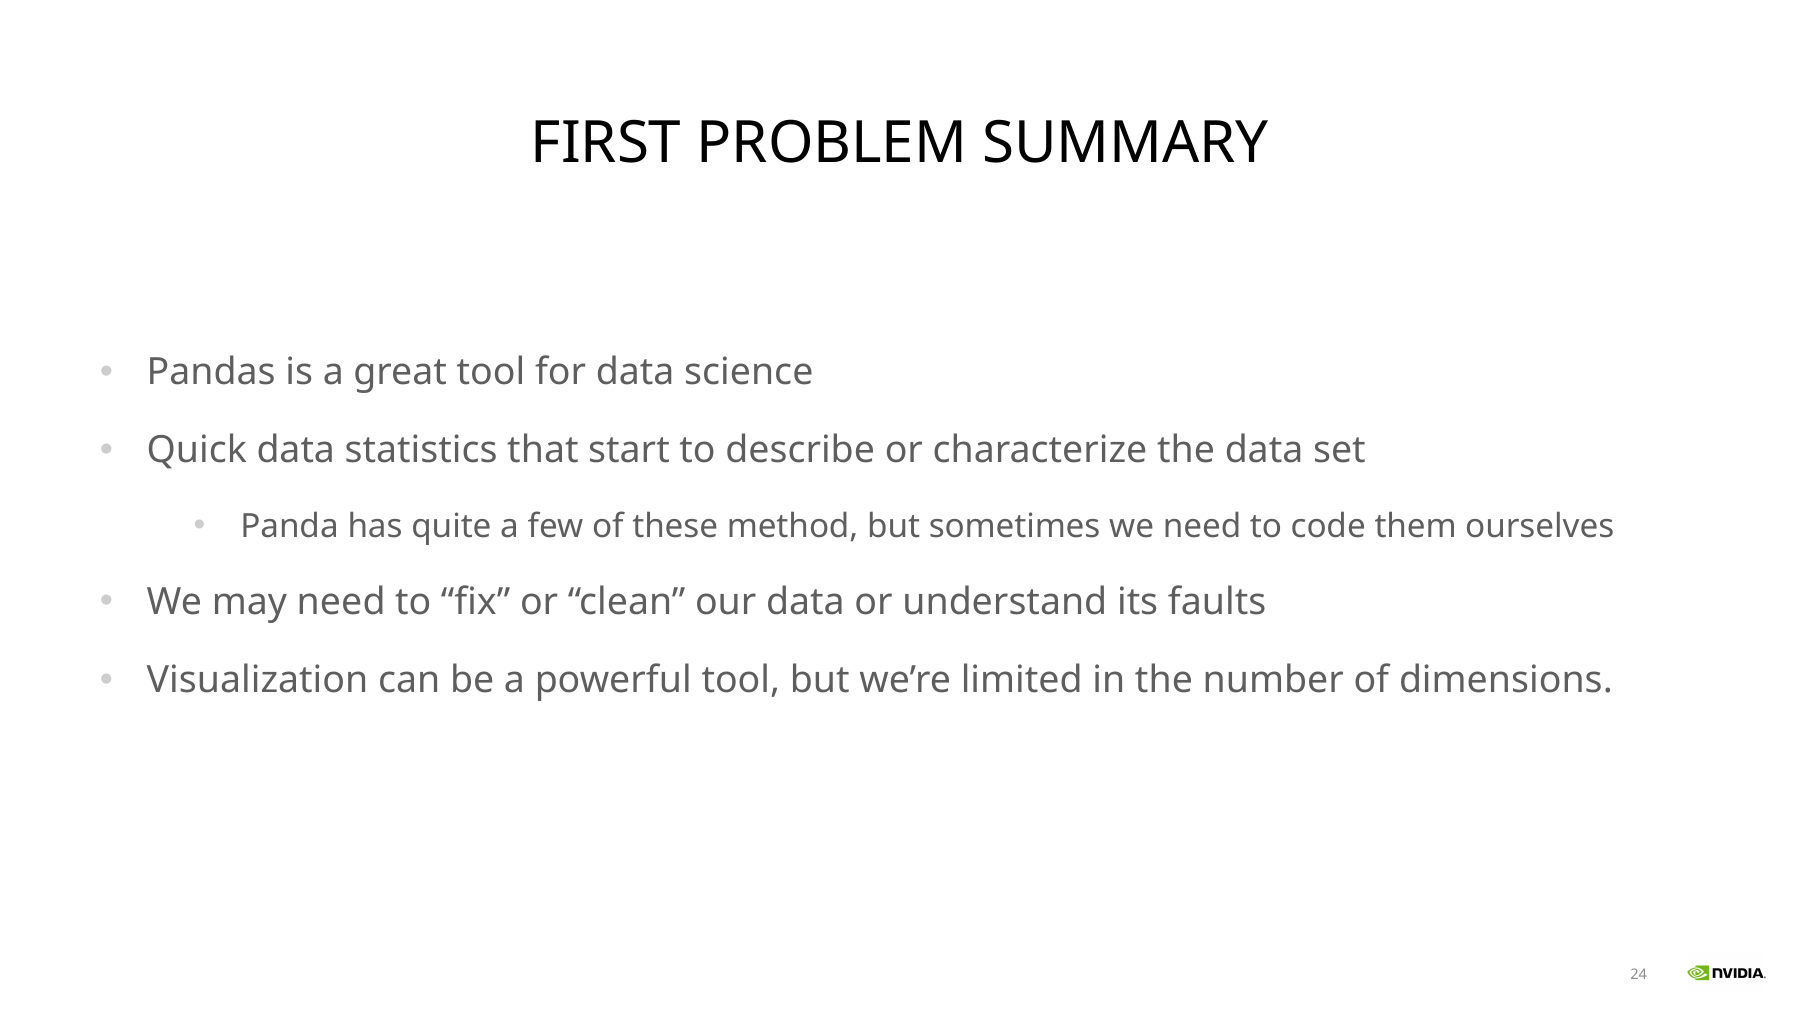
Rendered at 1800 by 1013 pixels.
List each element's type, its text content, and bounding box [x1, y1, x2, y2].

title First Problem Summary [81, 85, 1719, 183]
picture [1687, 953, 1766, 993]
list Pandas is a great tool for data science Quick data statistics that start to describe or characterize the data set Panda has quite a few of these method, but sometimes we need to code them ourselves We may need to “fix” or “clean” our data or understand its faults Visualization can be a powerful tool, but we’re limited in the number of dimensions. [84, 344, 1717, 956]
